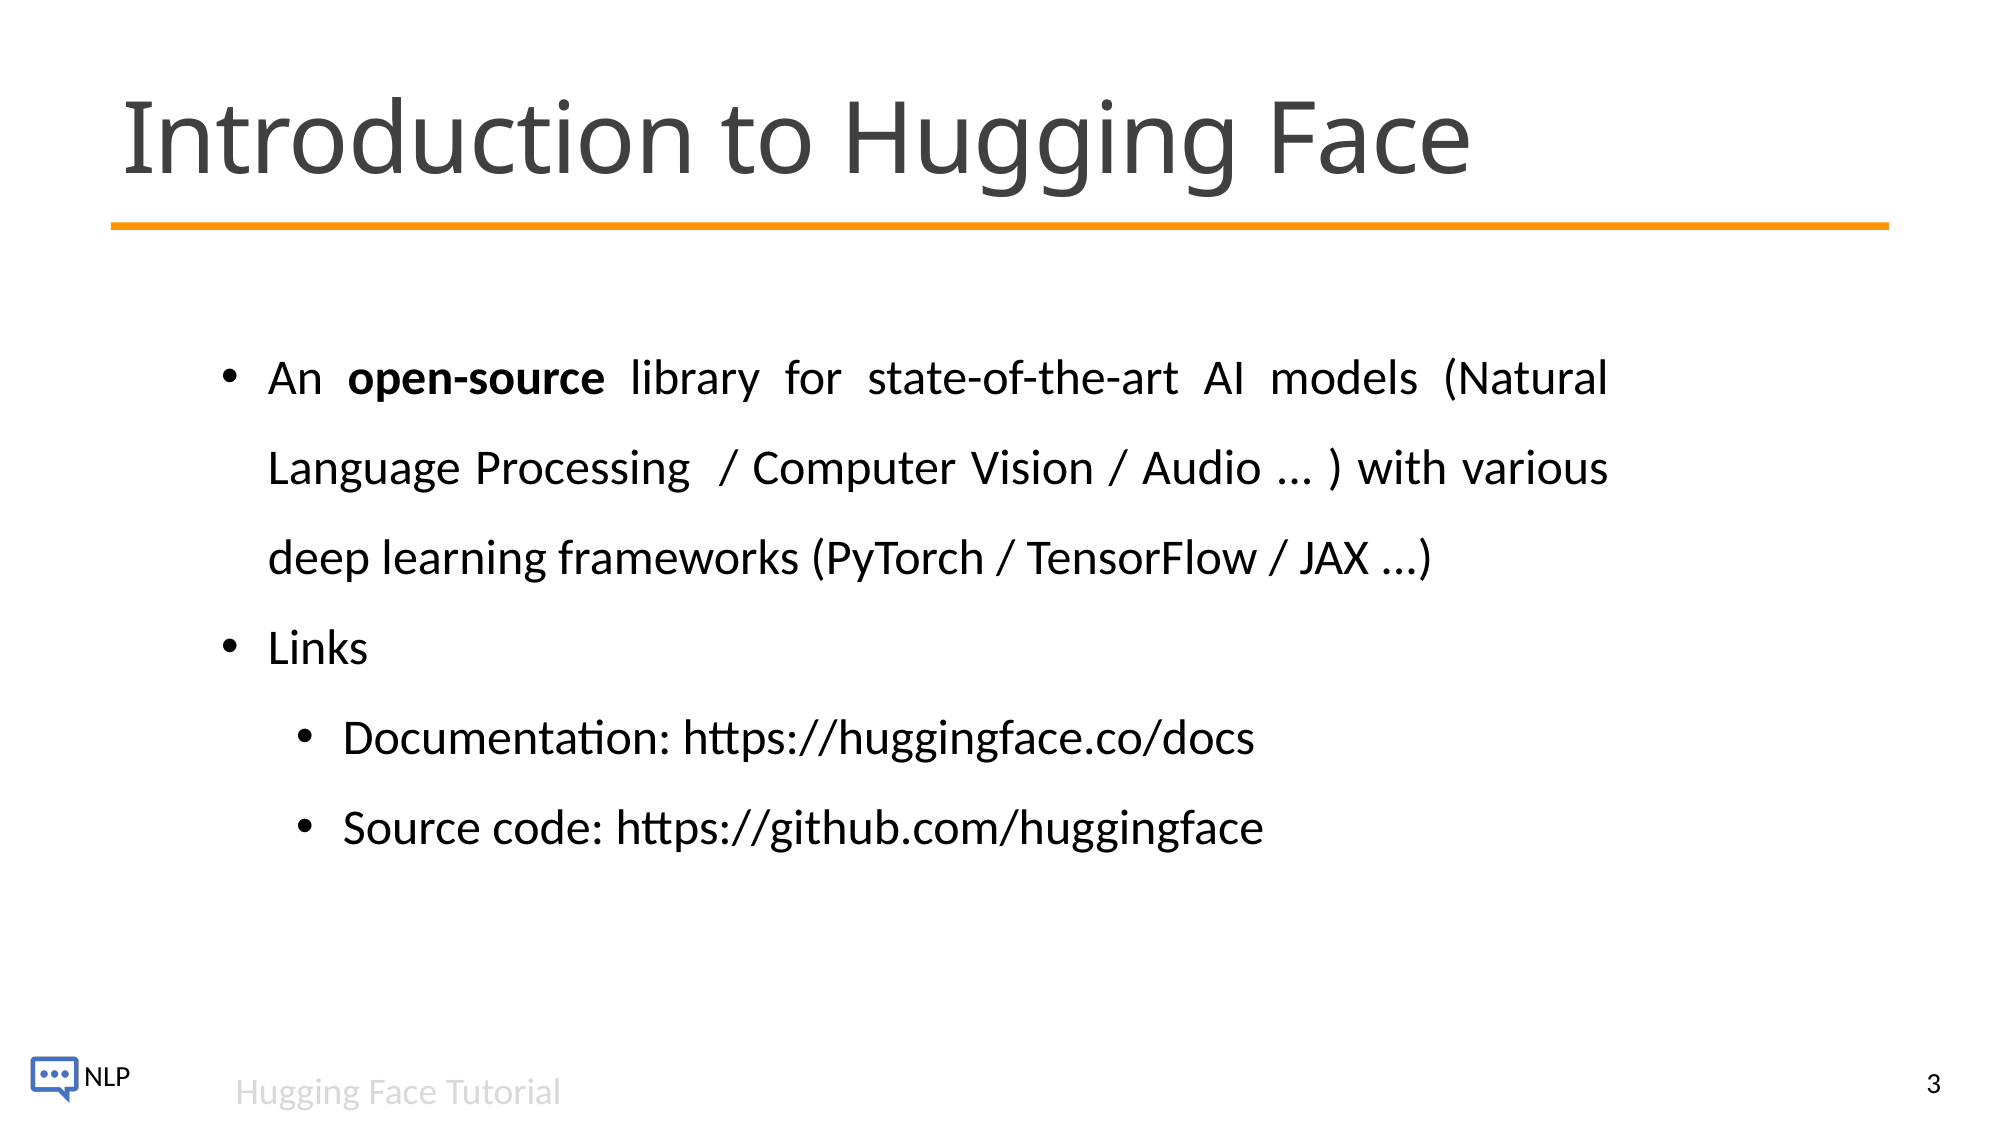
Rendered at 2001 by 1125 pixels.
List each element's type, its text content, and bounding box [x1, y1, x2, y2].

title Introduction to Hugging Face [107, 58, 1899, 228]
slide_number 3 [1740, 1052, 1957, 1113]
picture [23, 1047, 86, 1110]
text_box An open-source library for state-of-the-art AI models (Natural Language Processing / Computer Vision / Audio ... ) with various deep learning frameworks (PyTorch / TensorFlow / JAX ...) Links Documentation: https://huggingface.co/docs Source code: https://github.com/huggingface [206, 307, 1625, 953]
text_box Hugging Face Tutorial [220, 1059, 1263, 1120]
